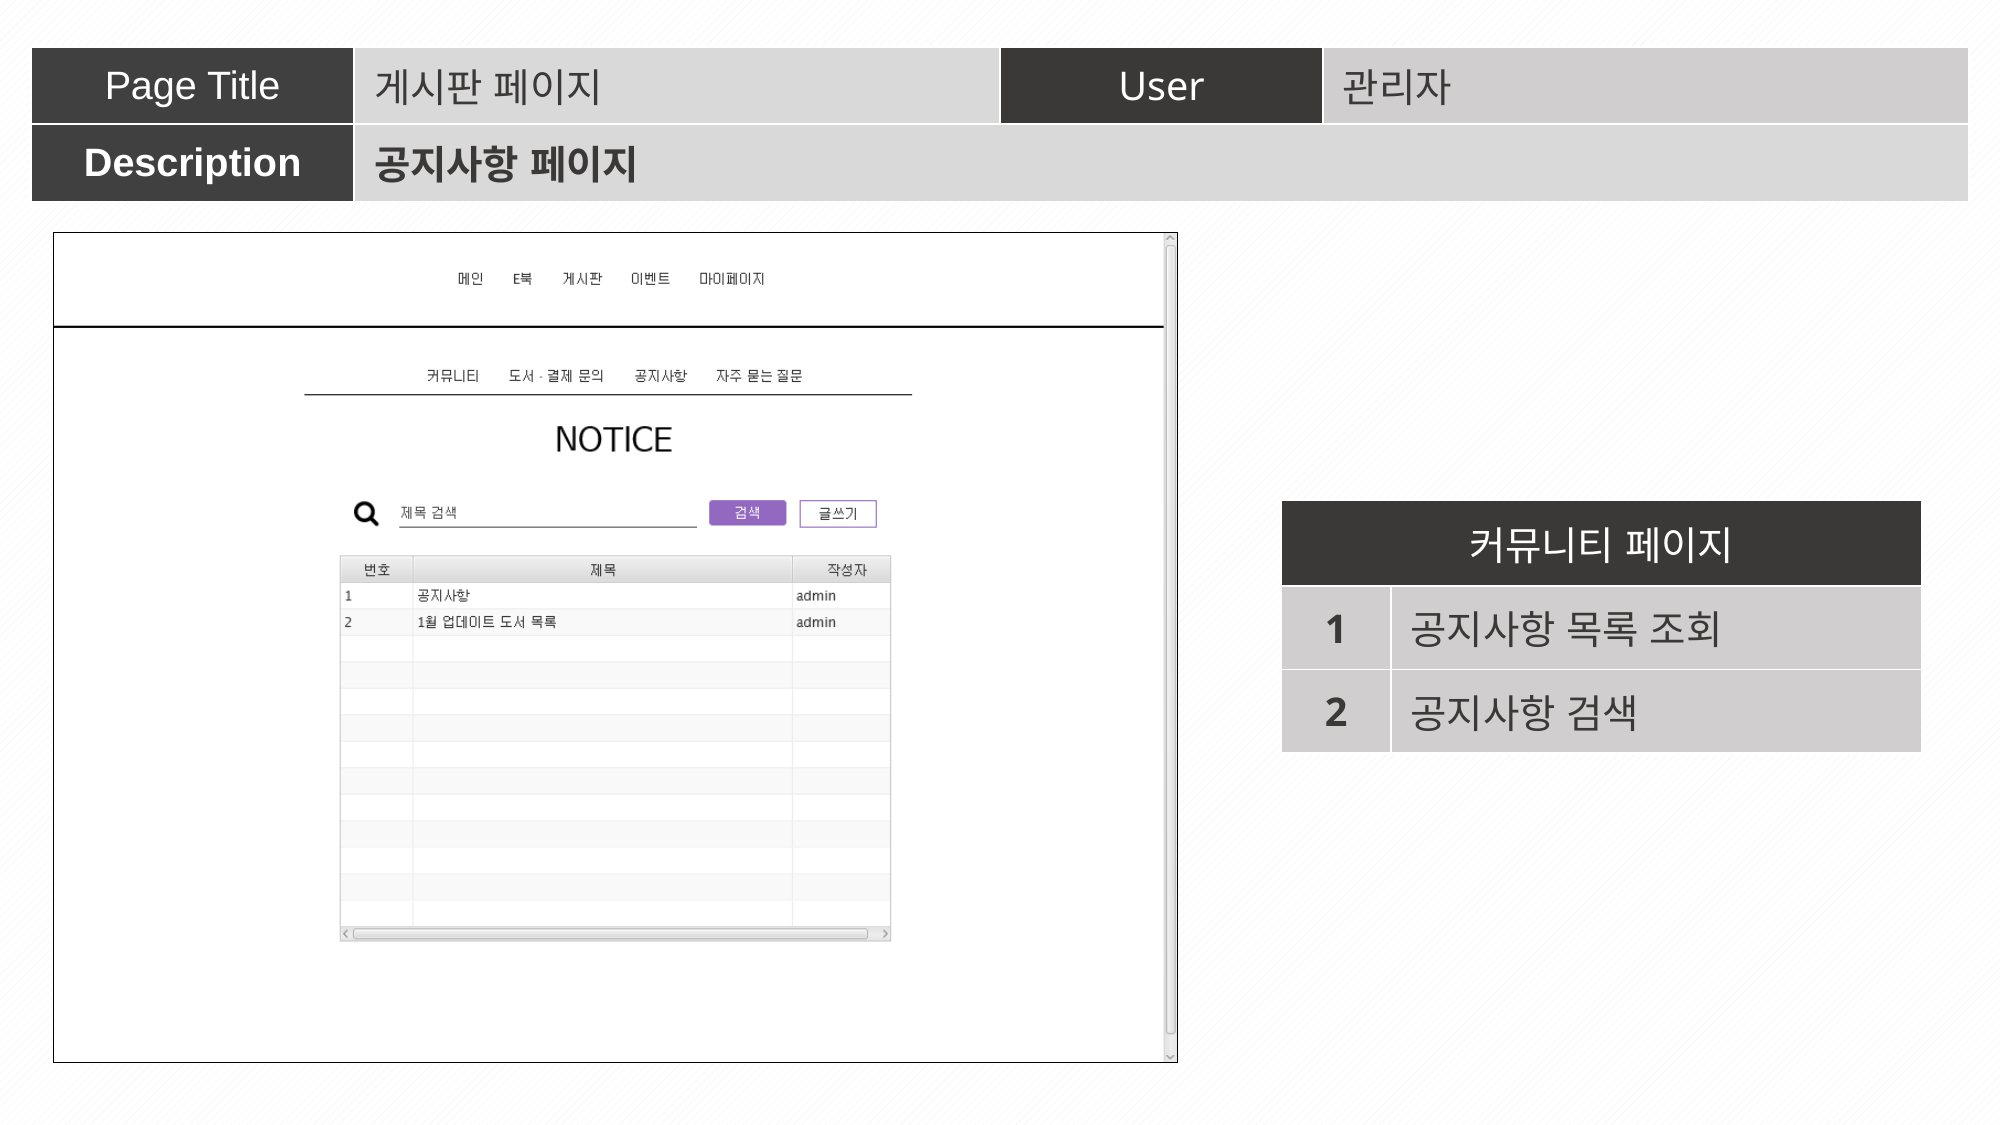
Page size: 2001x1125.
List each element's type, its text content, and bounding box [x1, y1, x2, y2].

table_cell Description [32, 125, 353, 201]
table_cell 공지사항 검색 [1392, 670, 1921, 752]
table_header 게시판 페이지 [355, 48, 999, 123]
table_header Page Title [32, 48, 353, 123]
table_cell 2 [1282, 670, 1390, 752]
picture [53, 232, 1178, 1063]
table_cell 공지사항 목록 조회 [1392, 587, 1921, 669]
table_header 관리자 [1324, 48, 1968, 123]
table_header User [1001, 48, 1322, 123]
table_cell 1 [1282, 587, 1390, 669]
table_cell 공지사항 페이지 [355, 125, 1968, 201]
table_header 커뮤니티 페이지 [1282, 501, 1921, 585]
